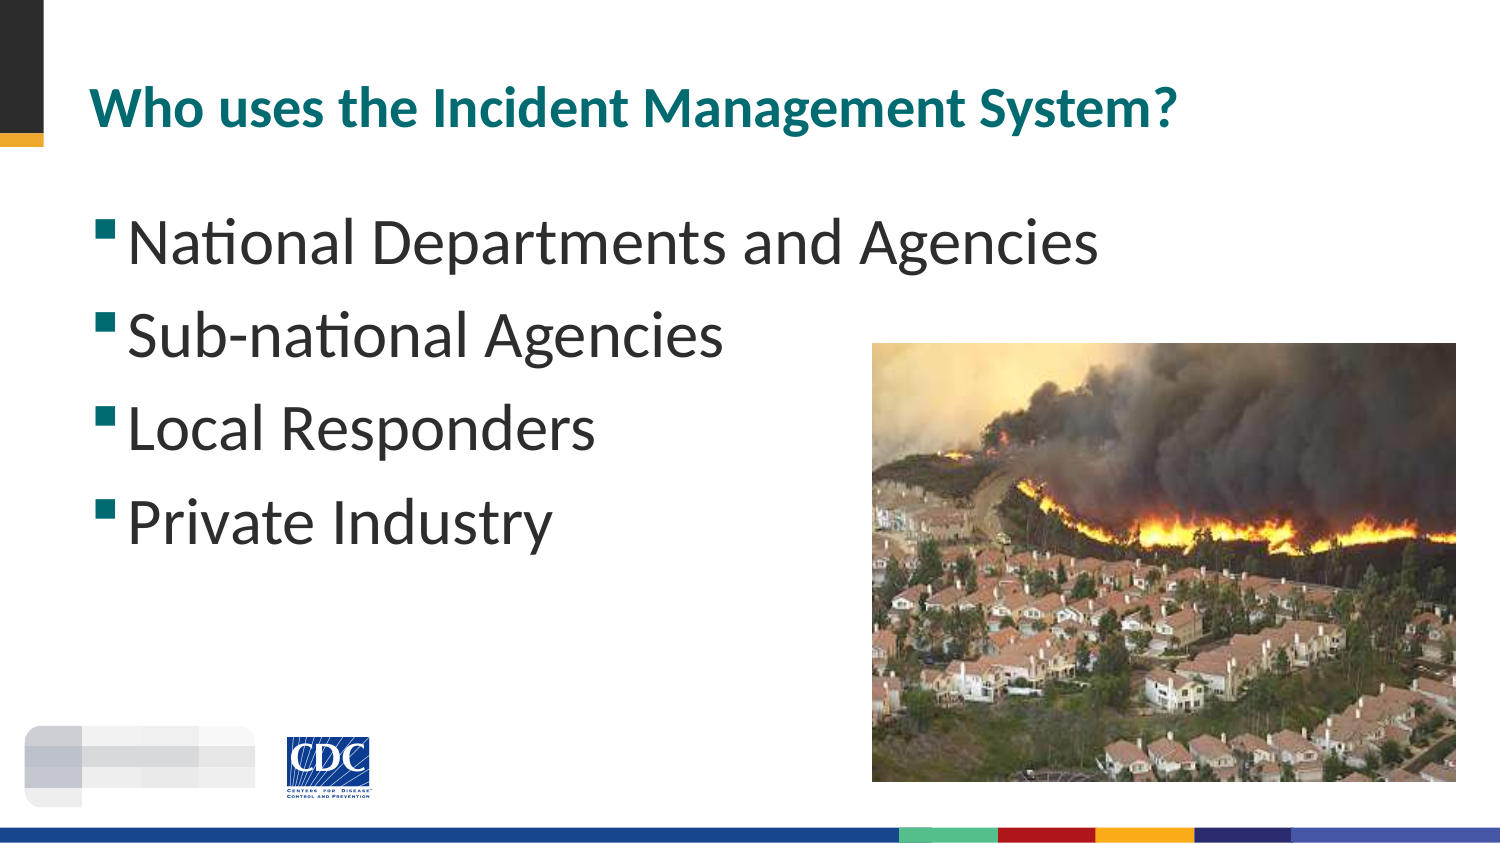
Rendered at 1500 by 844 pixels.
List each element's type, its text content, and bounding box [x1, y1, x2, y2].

list National Departments and Agencies Sub-national Agencies Local Responders Private Industry [75, 190, 1414, 739]
picture [872, 343, 1457, 782]
title Who uses the Incident Management System? [75, 33, 1425, 147]
picture [287, 739, 372, 798]
